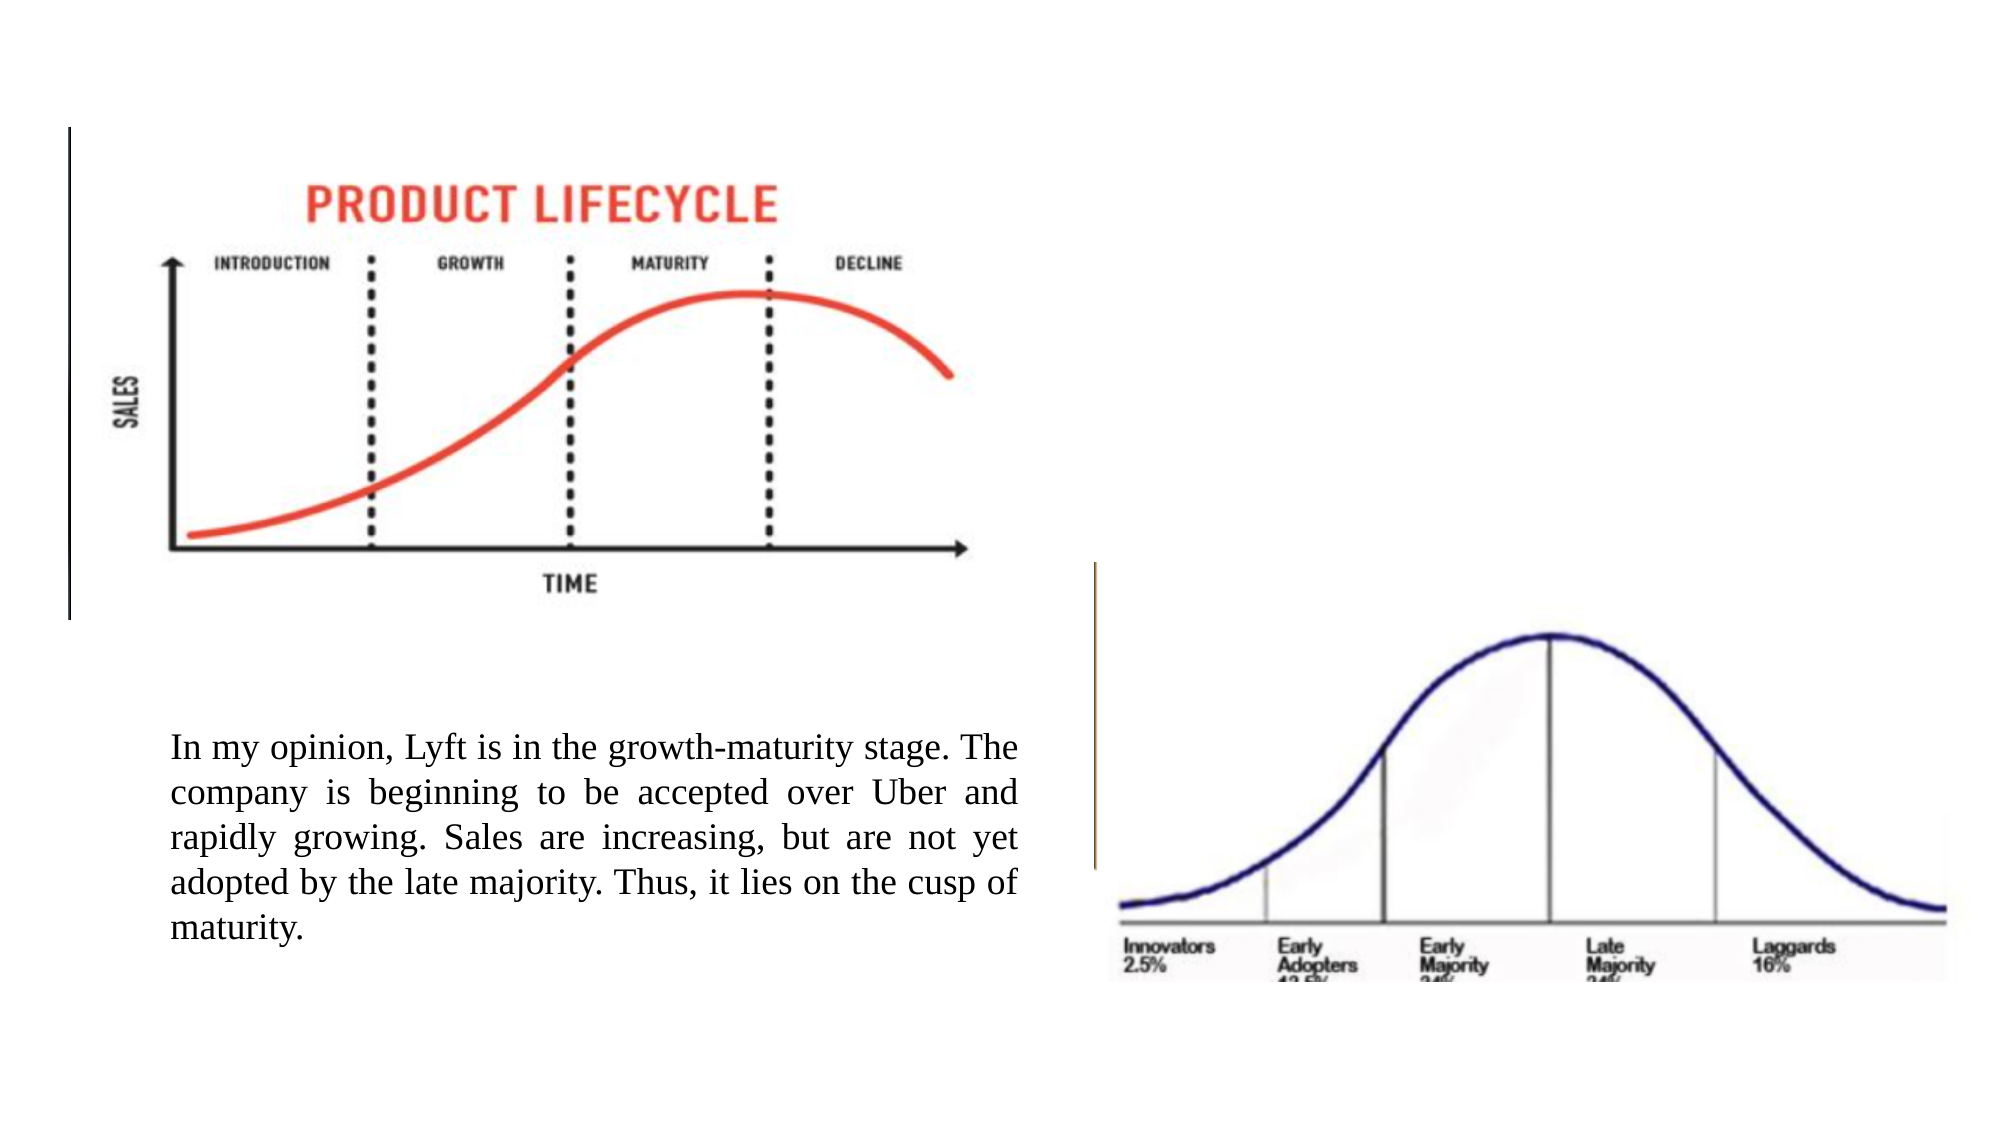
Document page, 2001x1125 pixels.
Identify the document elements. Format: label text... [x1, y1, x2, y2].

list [67, 126, 1004, 620]
text_box In my opinion, Lyft is in the growth-maturity stage. The company is beginning to be accepted over Uber and rapidly growing. Sales are increasing, but are not yet adopted by the late majority. Thus, it lies on the cusp of maturity. [155, 714, 1035, 955]
picture [1093, 562, 1973, 982]
